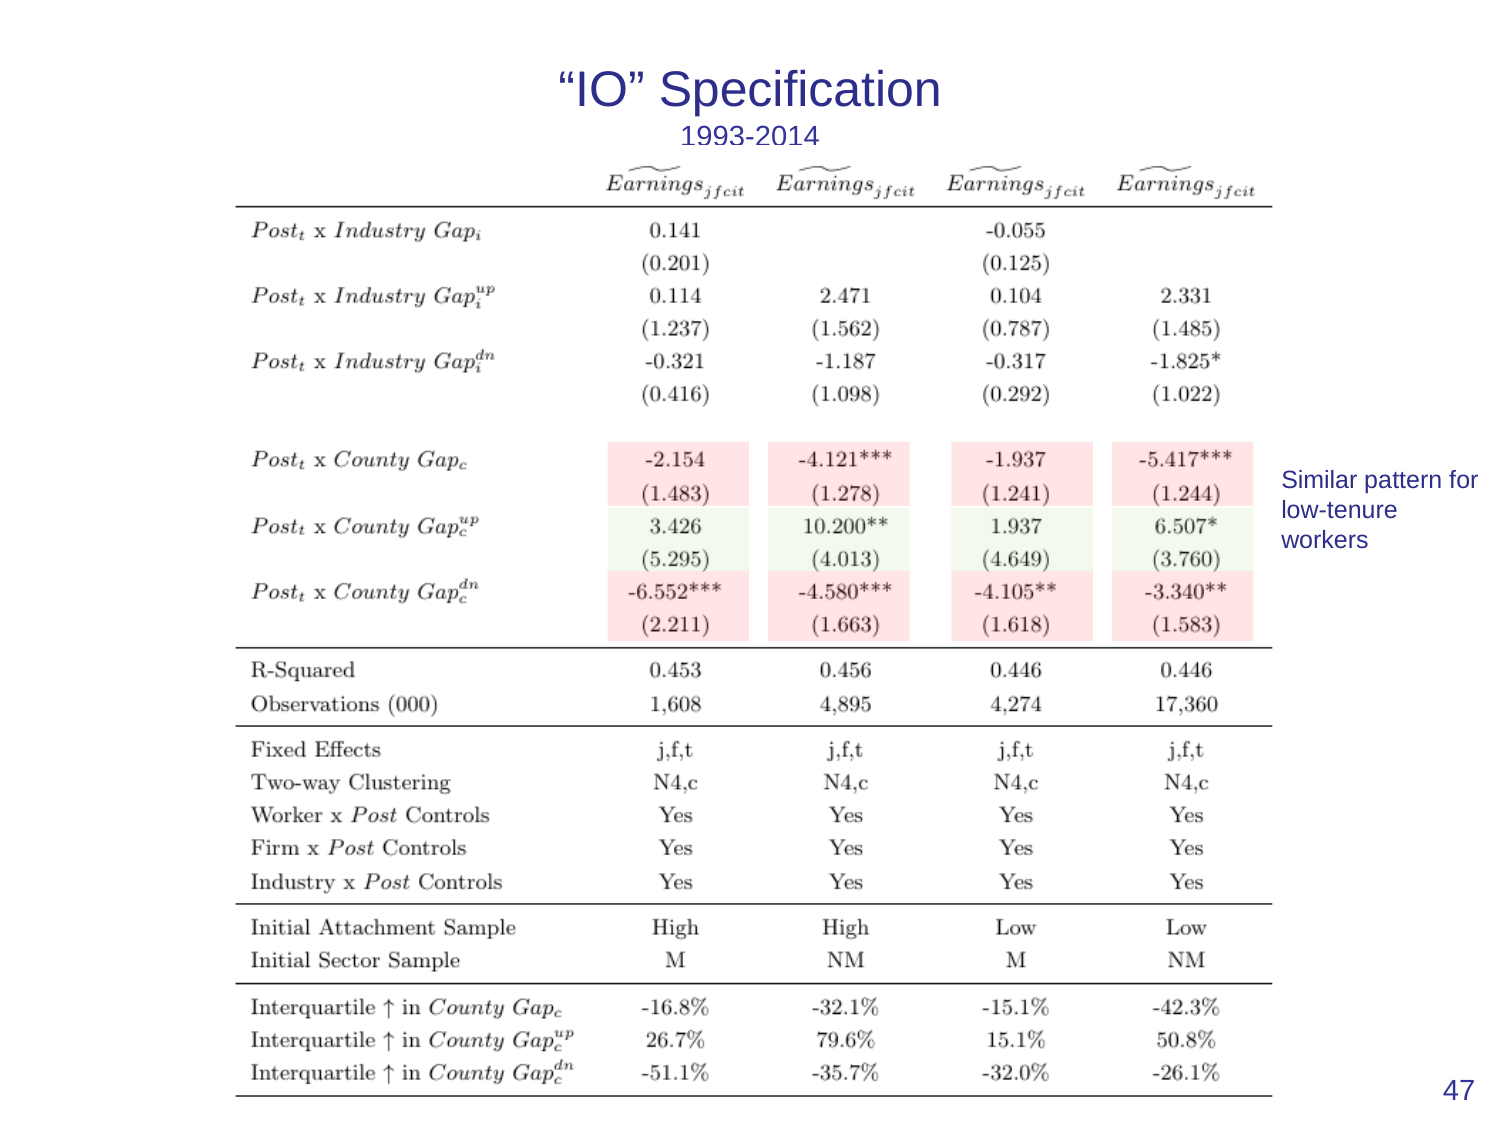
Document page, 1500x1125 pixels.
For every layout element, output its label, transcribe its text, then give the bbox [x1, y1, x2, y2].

title “IO” Specification 1993-2014 [57, 44, 1443, 165]
slide_number 47 [1408, 1028, 1491, 1108]
picture [191, 145, 1296, 1108]
text_box Similar pattern for low-tenure workers [1300, 456, 1500, 561]
